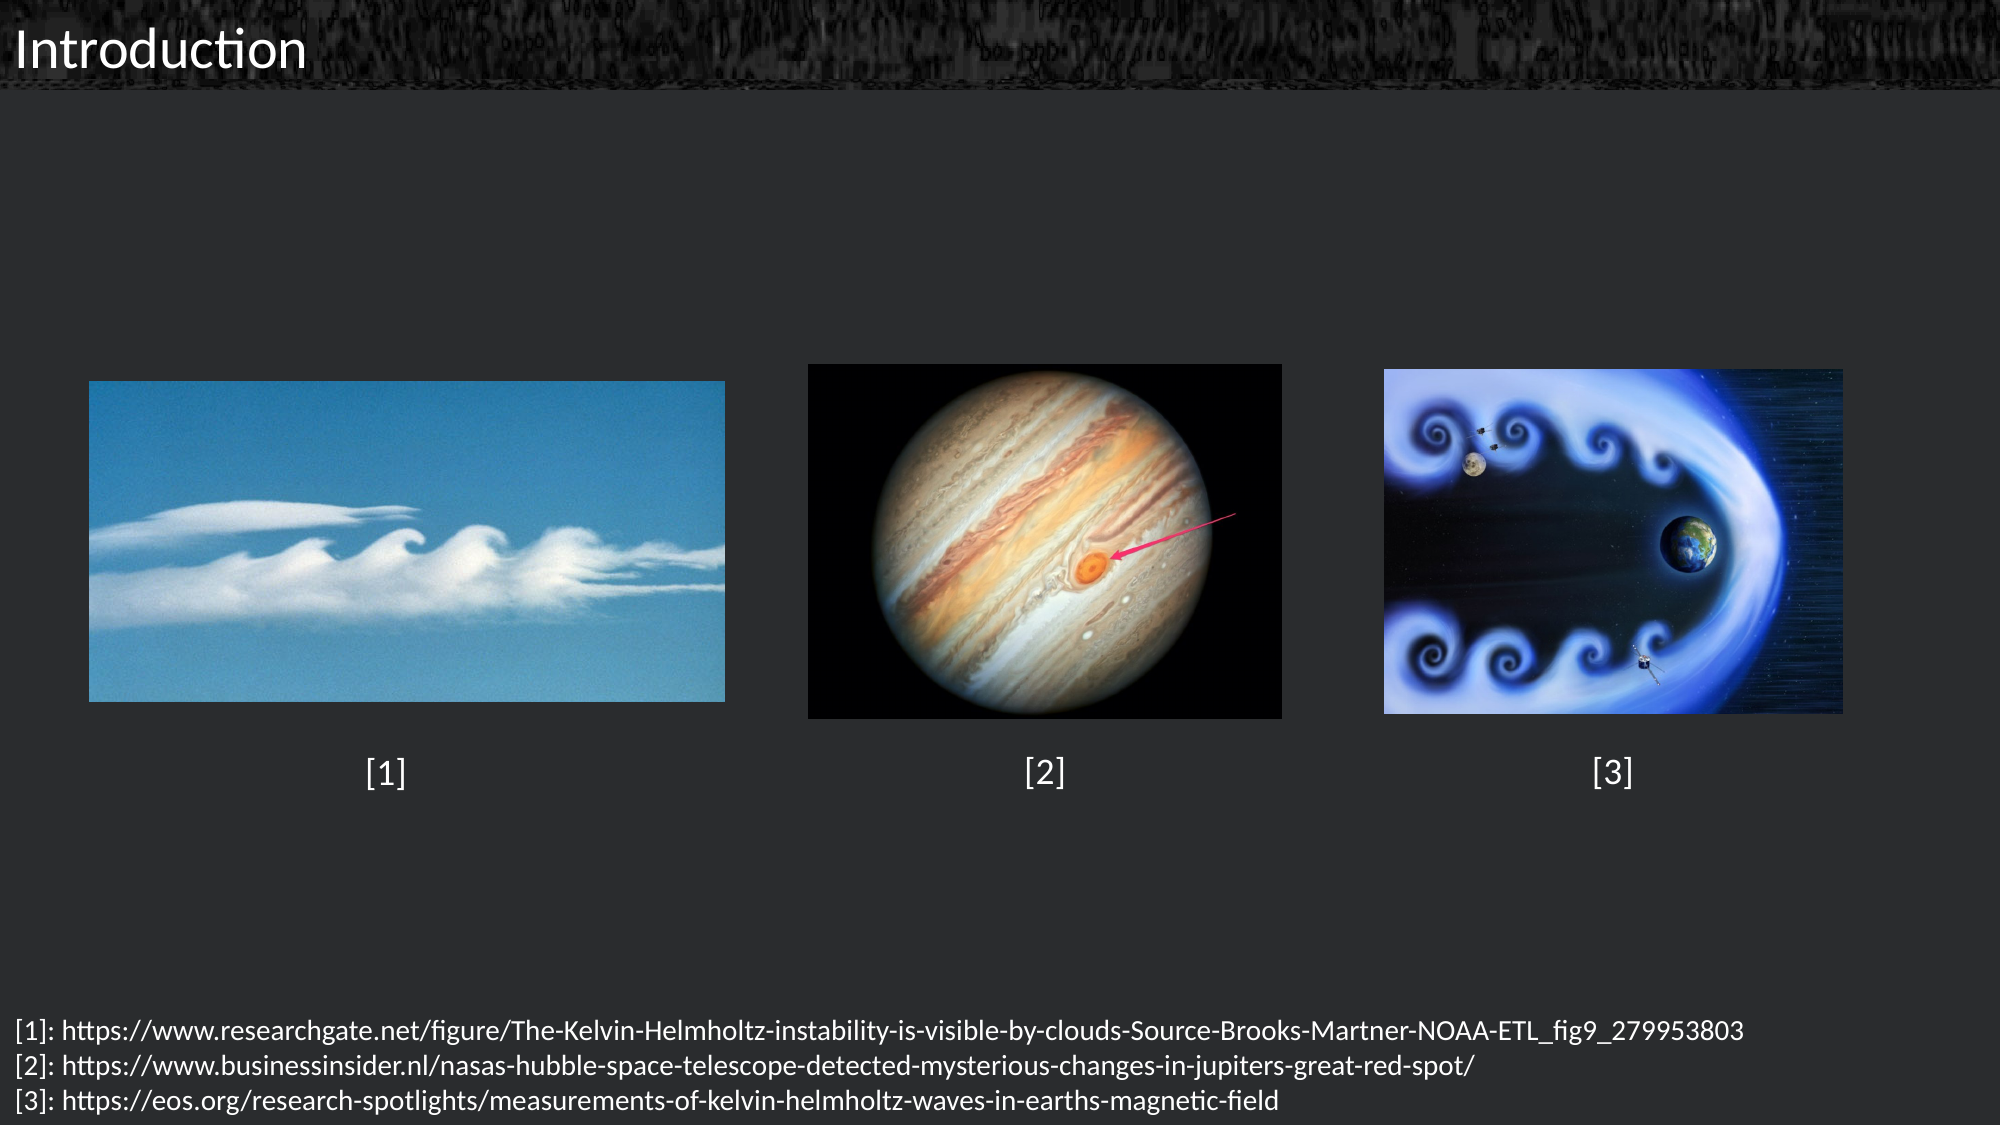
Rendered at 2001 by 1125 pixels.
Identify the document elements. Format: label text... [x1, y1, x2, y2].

picture [89, 381, 725, 702]
text_box [3] [1577, 739, 1650, 800]
picture [1383, 369, 1843, 714]
text_box [1] [350, 740, 423, 801]
picture [808, 364, 1282, 719]
picture [0, 0, 2000, 90]
text_box [2] [1009, 739, 1082, 800]
text_box [1]: https://www.researchgate.net/figure/The-Kelvin-Helmholtz-instability-is-visible-by-clouds-Source-Brooks-Martner-NOAA-ETL_fig9_279953803 [2]: https://www.businessinsider.nl/nasas-hubble-space-telescope-detected-mysterious-changes-in-jupiters-great-red-spot/ [3]: https://eos.org/research-spotlights/measurements-of-kelvin-helmholtz-waves-in-earths-magnetic-field [0, 1003, 2000, 1124]
